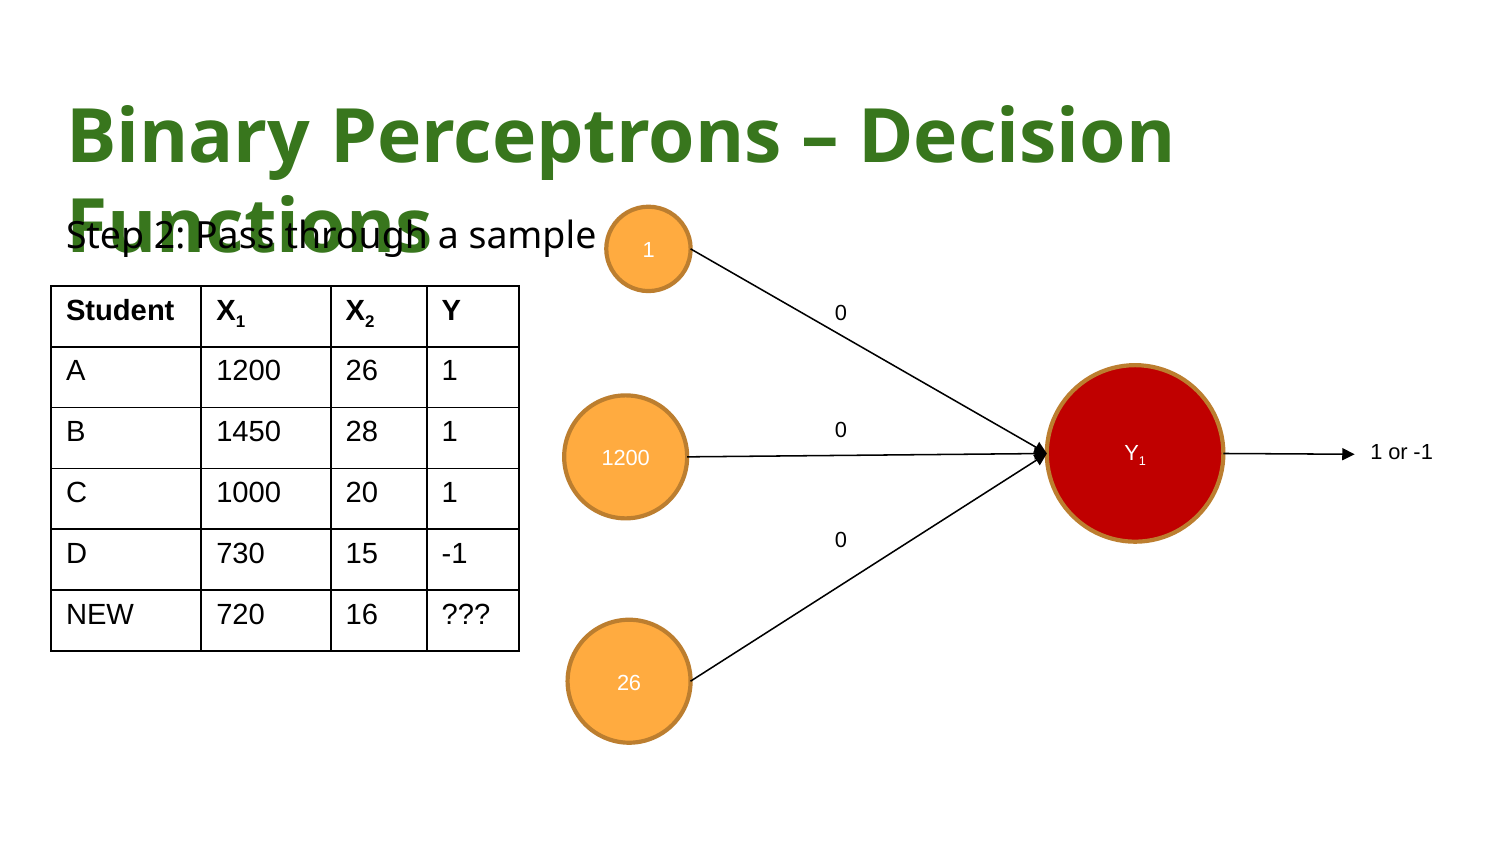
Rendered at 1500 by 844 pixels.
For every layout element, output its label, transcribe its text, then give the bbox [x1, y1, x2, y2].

table_cell D [52, 530, 200, 589]
text_box 1200 [562, 393, 685, 521]
title Binary Perceptrons – Decision Functions [51, 72, 1449, 167]
table_cell 1 [428, 408, 518, 468]
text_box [690, 453, 1047, 682]
table_cell 15 [332, 530, 426, 589]
table_cell 1450 [202, 408, 330, 468]
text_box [690, 248, 1047, 452]
text_box 26 [565, 617, 693, 745]
table_cell 16 [332, 591, 426, 650]
table_cell 20 [332, 469, 426, 528]
table_cell ??? [428, 591, 518, 650]
table_cell 1 [428, 469, 518, 528]
table_cell 1200 [202, 348, 330, 407]
table_cell B [52, 408, 200, 468]
table_cell -1 [428, 530, 518, 589]
table_cell 28 [332, 408, 426, 468]
table_cell 1000 [202, 469, 330, 528]
text_box 1 or -1 [1355, 430, 1448, 472]
table_cell 26 [332, 348, 426, 407]
list Step 2: Pass through a sample [51, 189, 1449, 750]
text_box 1 [604, 204, 693, 294]
table_header X2 [332, 287, 426, 346]
table_cell 730 [202, 530, 330, 589]
table_cell A [52, 348, 200, 407]
table_header X1 [202, 287, 330, 346]
table_cell C [52, 469, 200, 528]
table_cell 1 [428, 348, 518, 407]
table_header Y [428, 287, 518, 346]
text_box Y1 [1051, 363, 1226, 544]
table_cell NEW [52, 591, 200, 650]
table_header Student [52, 287, 200, 346]
table_cell Is In Song [1226, 455, 1342, 460]
table_cell 720 [202, 591, 330, 650]
